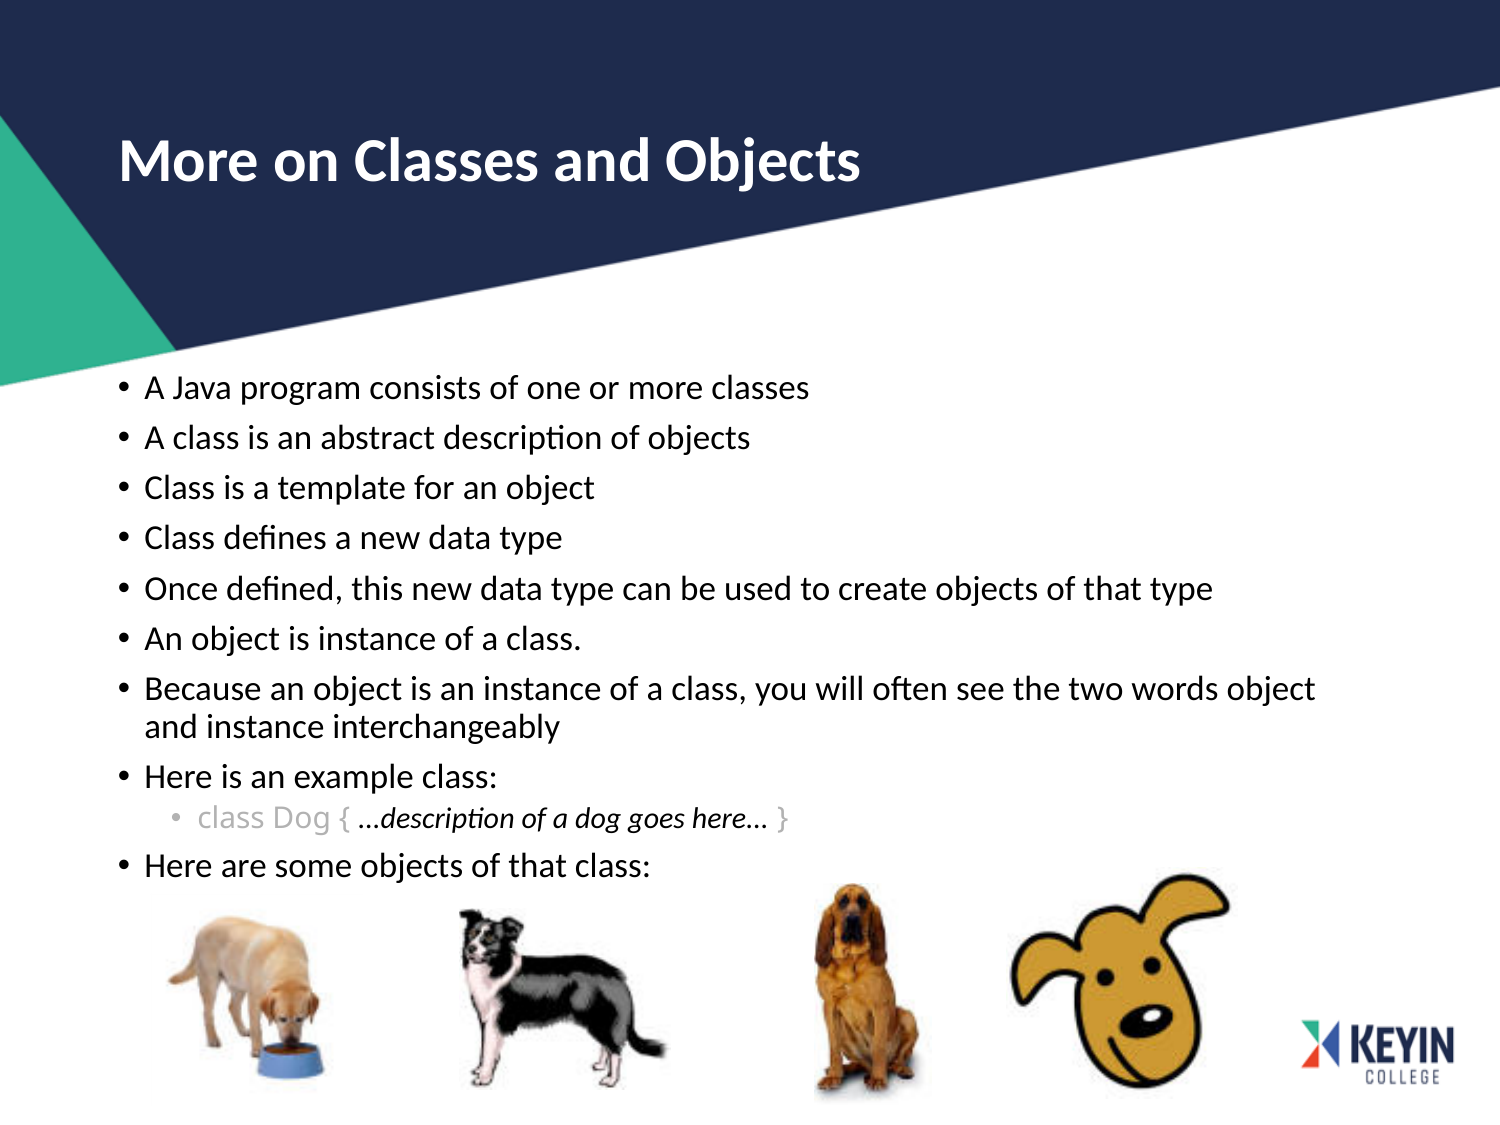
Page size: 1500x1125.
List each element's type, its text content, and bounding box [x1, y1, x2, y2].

slide_number 36 [1149, 1042, 1500, 1103]
title More on Classes and Objects [103, 50, 1500, 280]
list A Java program consists of one or more classes A class is an abstract description of objects Class is a template for an object Class defines a new data type Once defined, this new data type can be used to create objects of that type An object is instance of a class. Because an object is an instance of a class, you will often see the two words object and instance interchangeably Here is an example class: class Dog { ...description of a dog goes here... } Here are some objects of that class: [103, 361, 1365, 894]
picture [0, 0, 1500, 1125]
